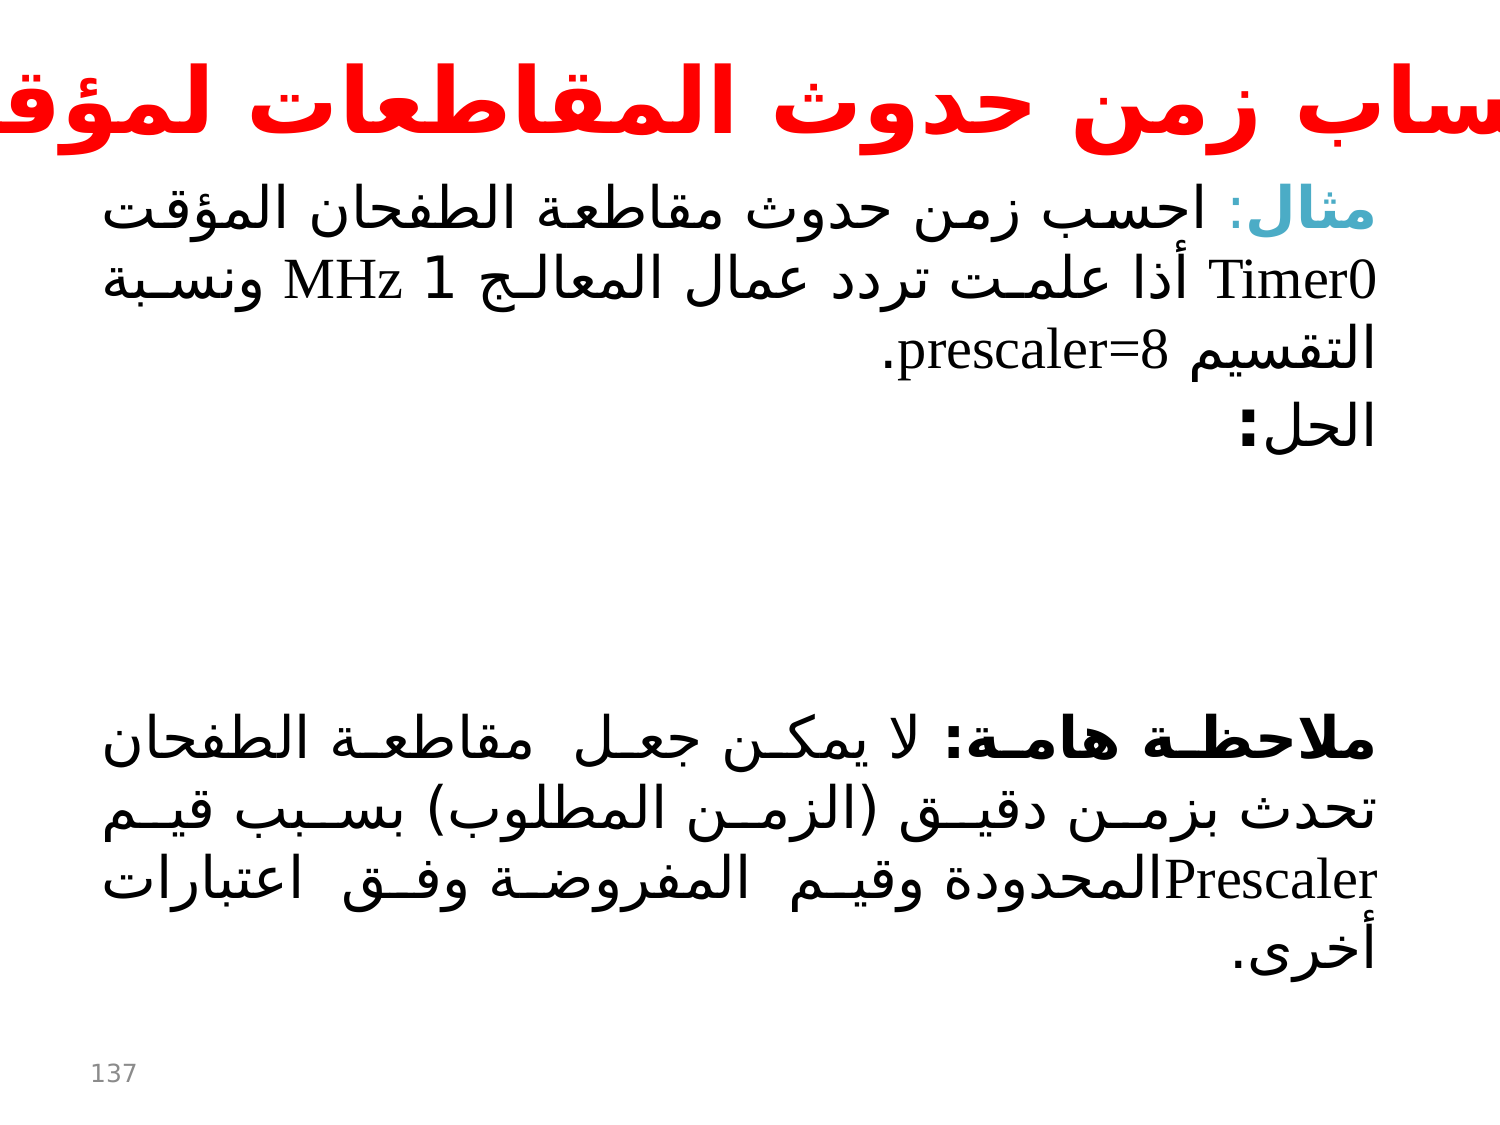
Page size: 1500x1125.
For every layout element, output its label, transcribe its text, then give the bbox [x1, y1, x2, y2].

text_box حساب زمن حدوث المقاطعات لمؤقت [0, 34, 1500, 160]
slide_number 137 [75, 1042, 425, 1103]
